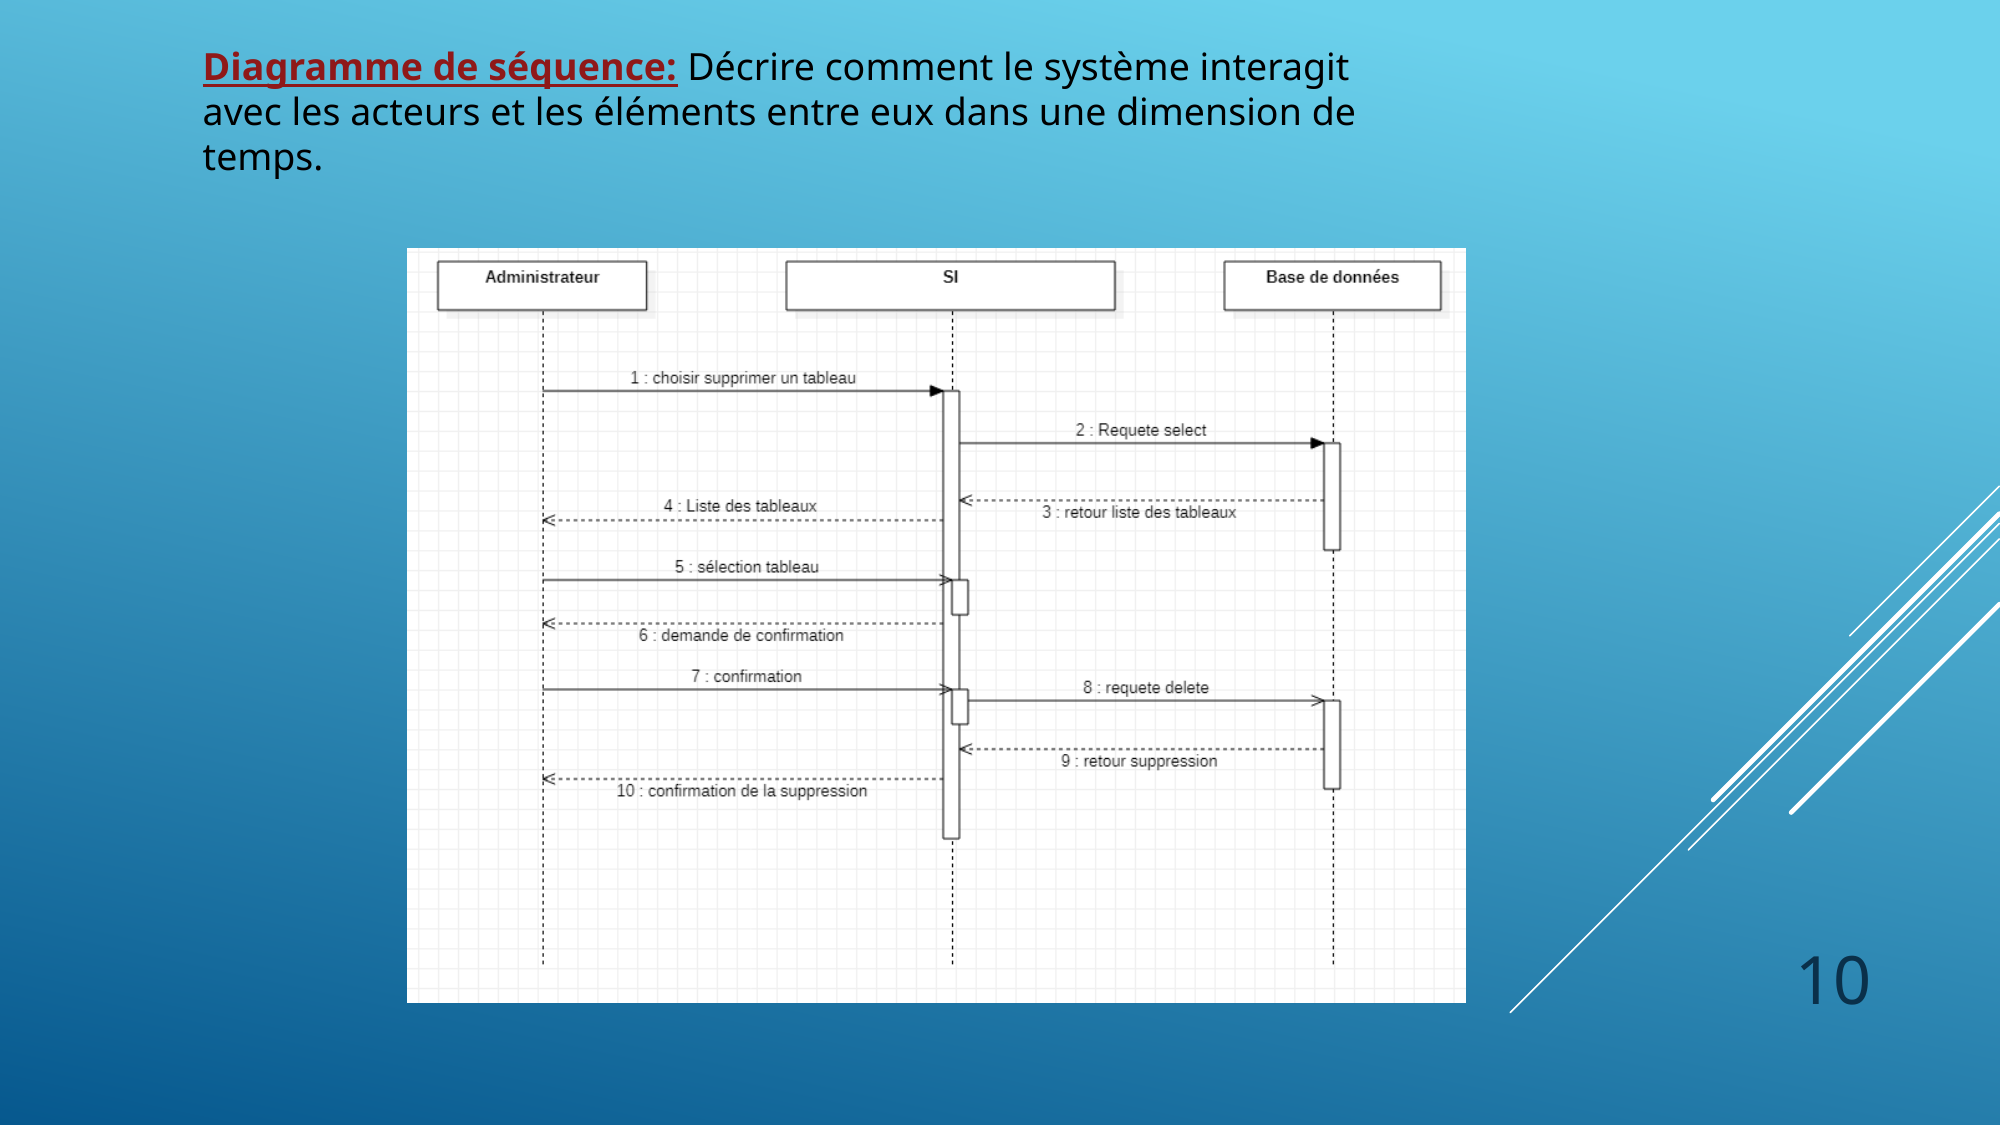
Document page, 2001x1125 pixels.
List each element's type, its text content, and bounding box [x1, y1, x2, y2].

slide_number 10 [1700, 915, 1888, 1025]
text_box Diagramme de séquence: Décrire comment le système interagit avec les acteurs et les éléments entre eux dans une dimension de temps. [187, 35, 1451, 186]
picture [407, 248, 1466, 1003]
